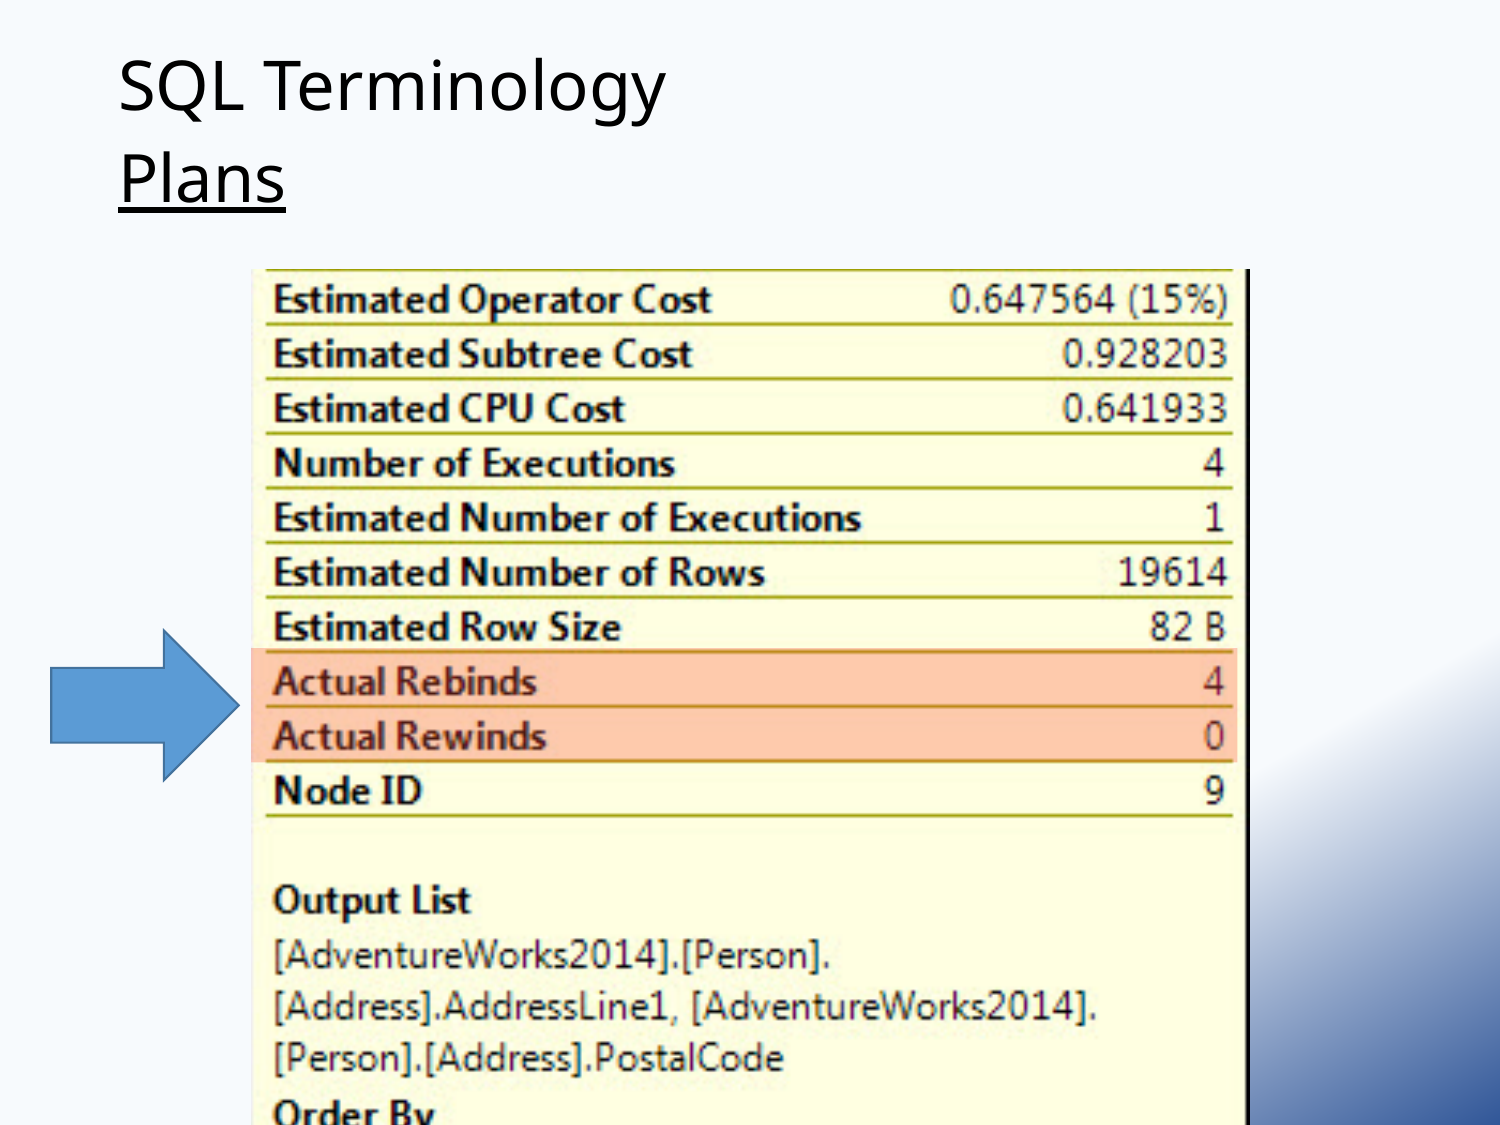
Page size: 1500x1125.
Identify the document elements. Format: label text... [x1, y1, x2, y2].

picture [251, 269, 1250, 1125]
text_box [50, 628, 241, 783]
title SQL Terminology [103, 38, 1397, 137]
list Plans [103, 137, 1397, 1014]
